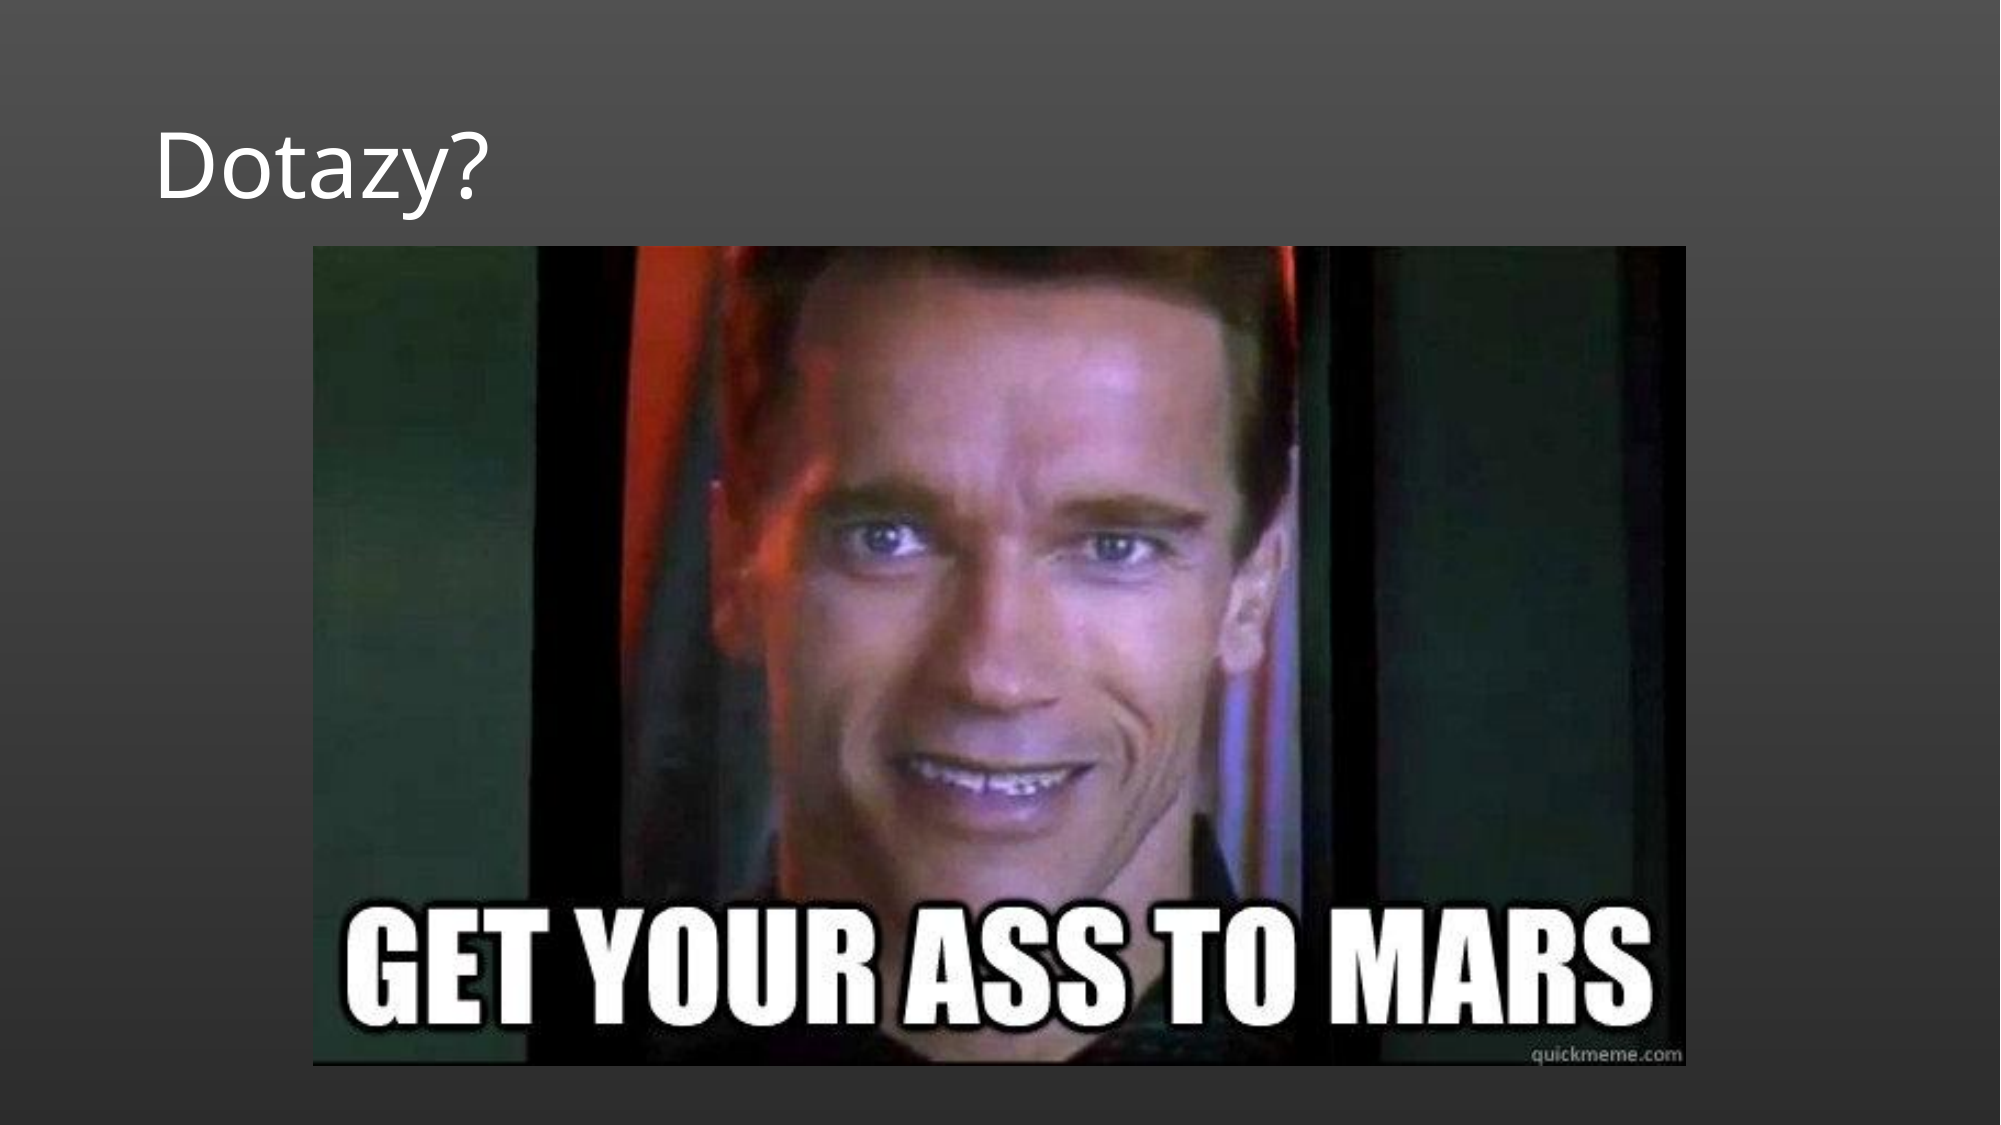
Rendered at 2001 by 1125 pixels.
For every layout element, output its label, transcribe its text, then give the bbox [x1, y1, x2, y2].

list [313, 246, 1686, 1066]
title Dotazy? [137, 59, 1863, 278]
